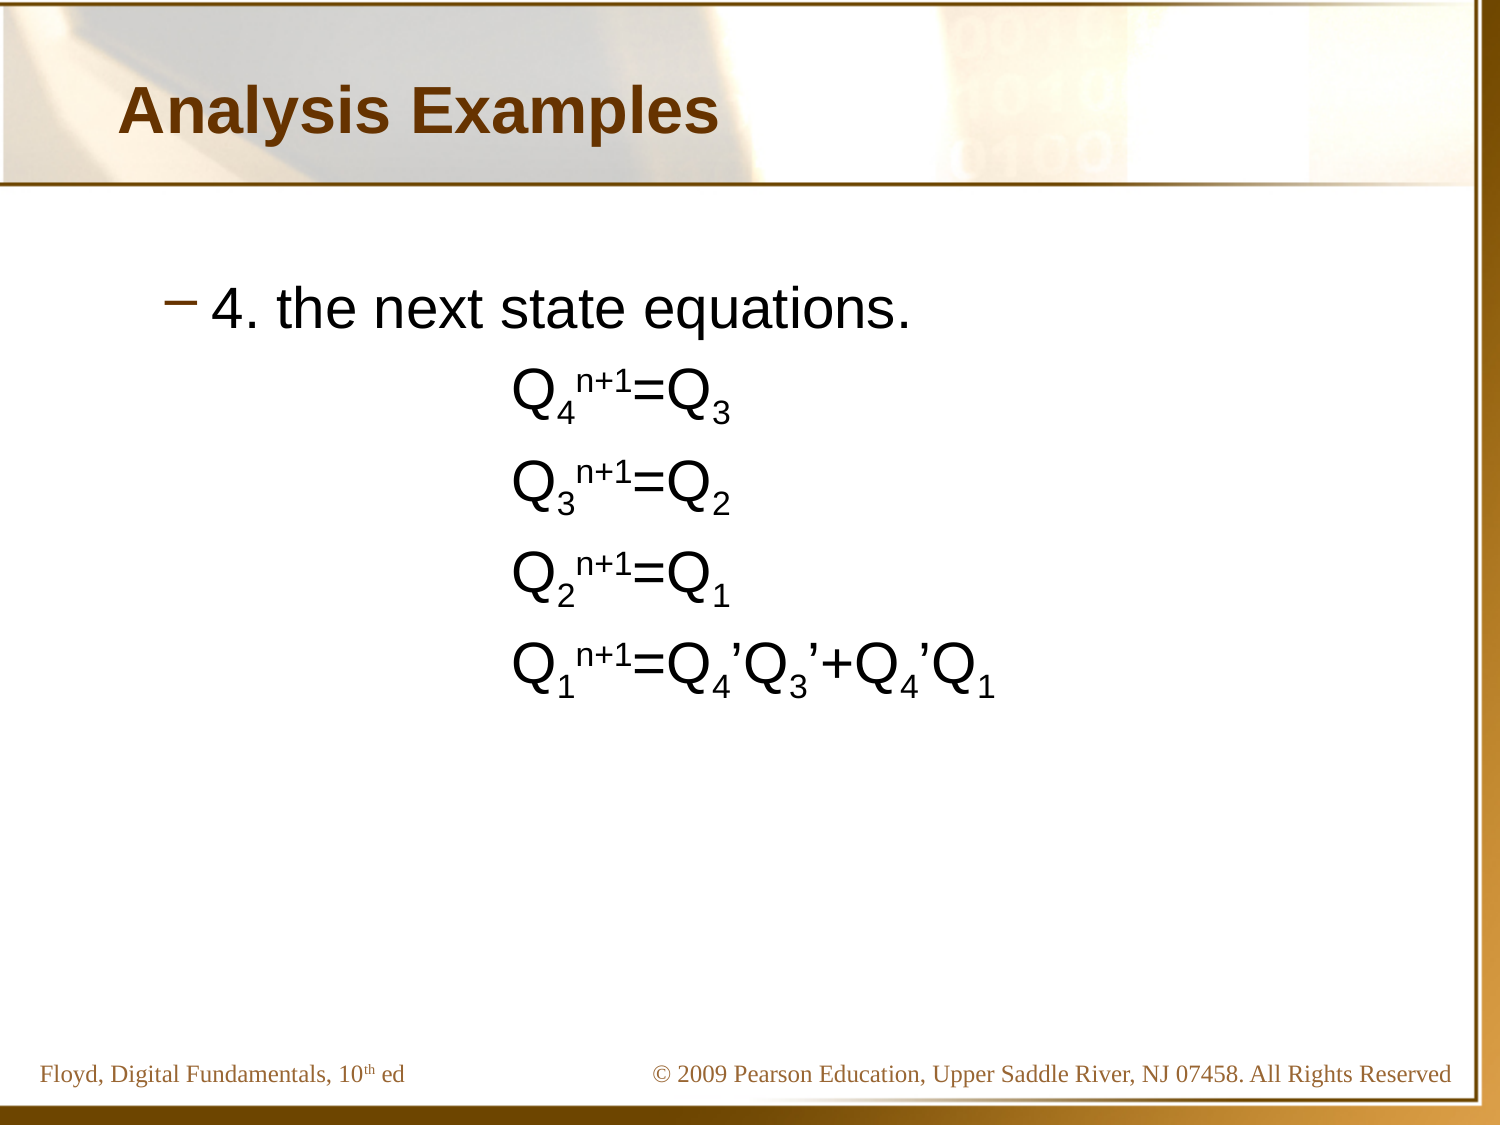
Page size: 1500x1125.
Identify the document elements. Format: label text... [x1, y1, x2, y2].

picture [0, 0, 1500, 1125]
text_box 4. the next state equations. Q4n+1=Q3 Q3n+1=Q2 Q2n+1=Q1 Q1n+1=Q4’Q3’+Q4’Q1 [74, 262, 1425, 1005]
title Analysis Examples [103, 59, 1397, 262]
